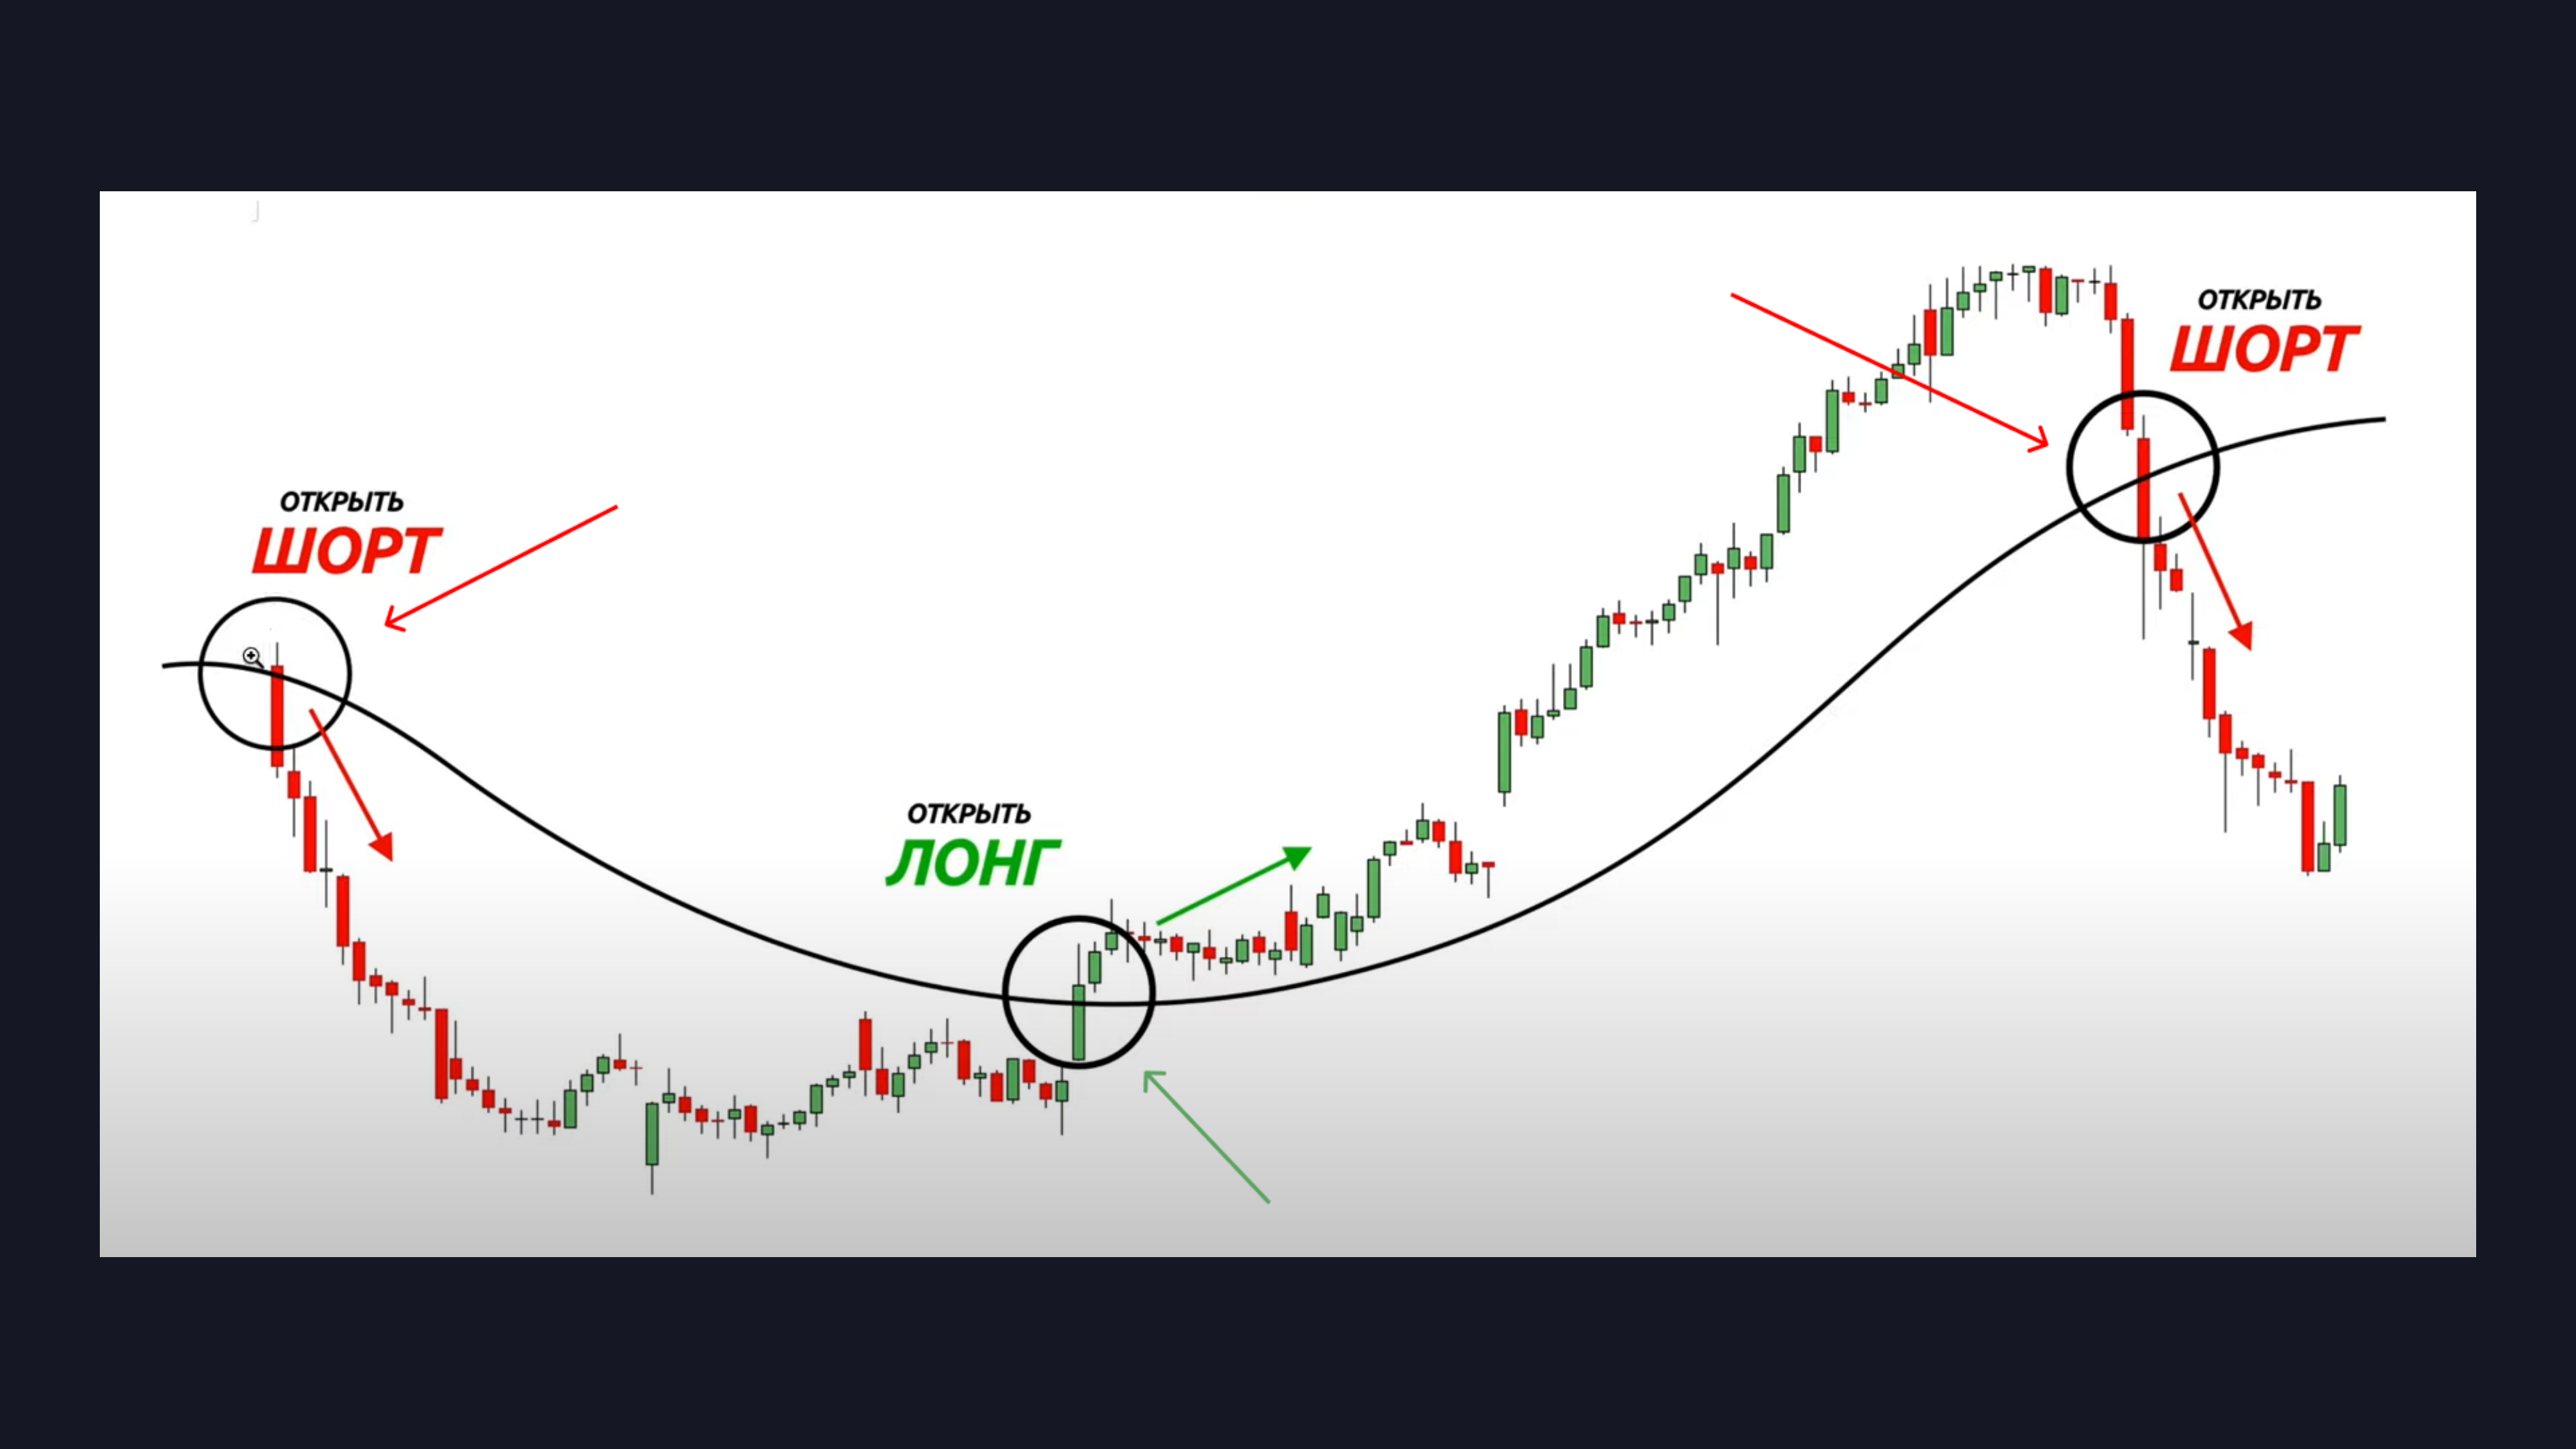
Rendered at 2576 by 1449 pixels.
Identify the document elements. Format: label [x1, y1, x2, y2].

picture [100, 191, 2476, 1257]
